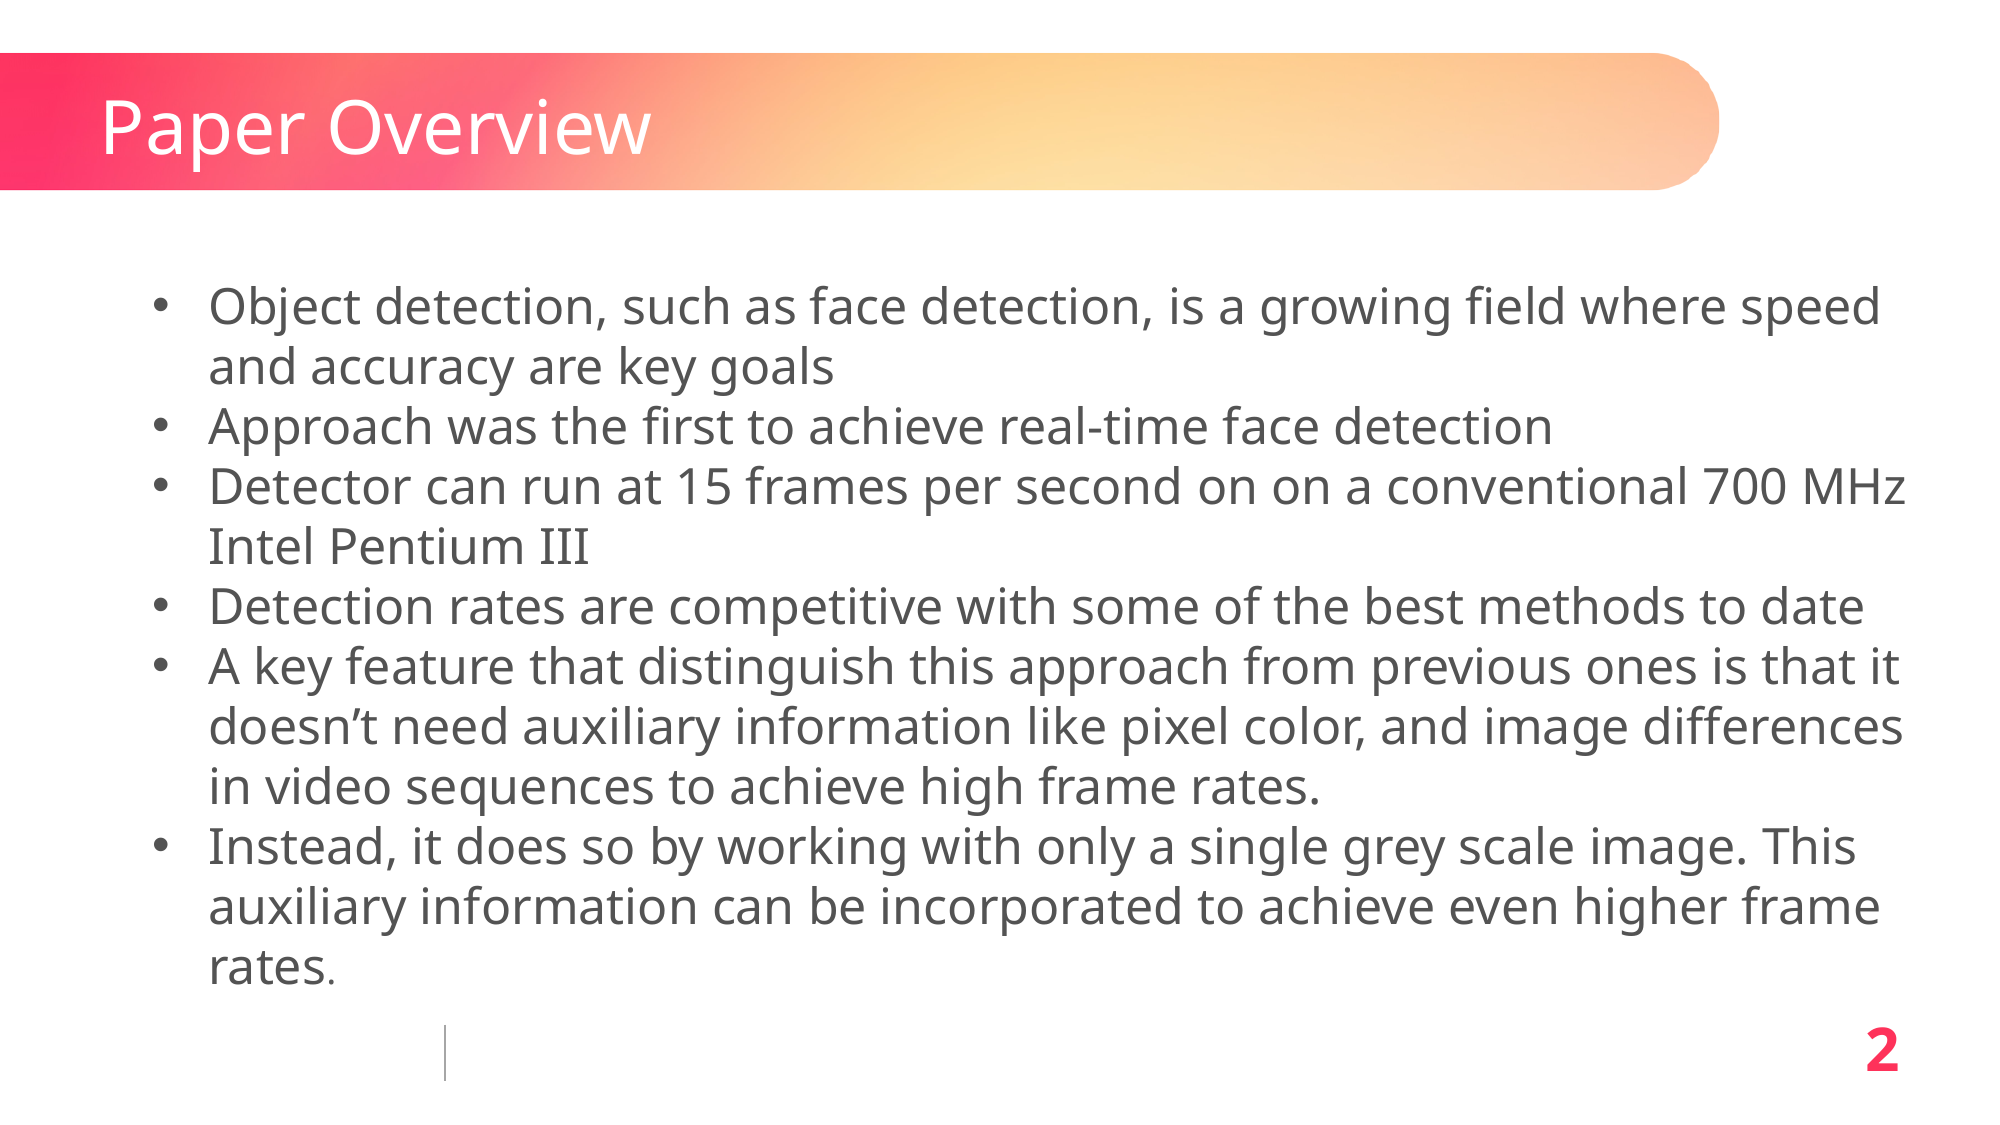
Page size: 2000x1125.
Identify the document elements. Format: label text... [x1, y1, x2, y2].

text_box Object detection, such as face detection, is a growing field where speed and accuracy are key goals Approach was the first to achieve real-time face detection Detector can run at 15 frames per second on on a conventional 700 MHz Intel Pentium III Detection rates are competitive with some of the best methods to date A key feature that distinguish this approach from previous ones is that it doesn’t need auxiliary information like pixel color, and image differences in video sequences to achieve high frame rates. Instead, it does so by working with only a single grey scale image. This auxiliary information can be incorporated to achieve even higher frame rates. [137, 267, 1937, 1125]
title Paper Overview [99, 66, 1900, 183]
picture [0, 19, 2000, 226]
